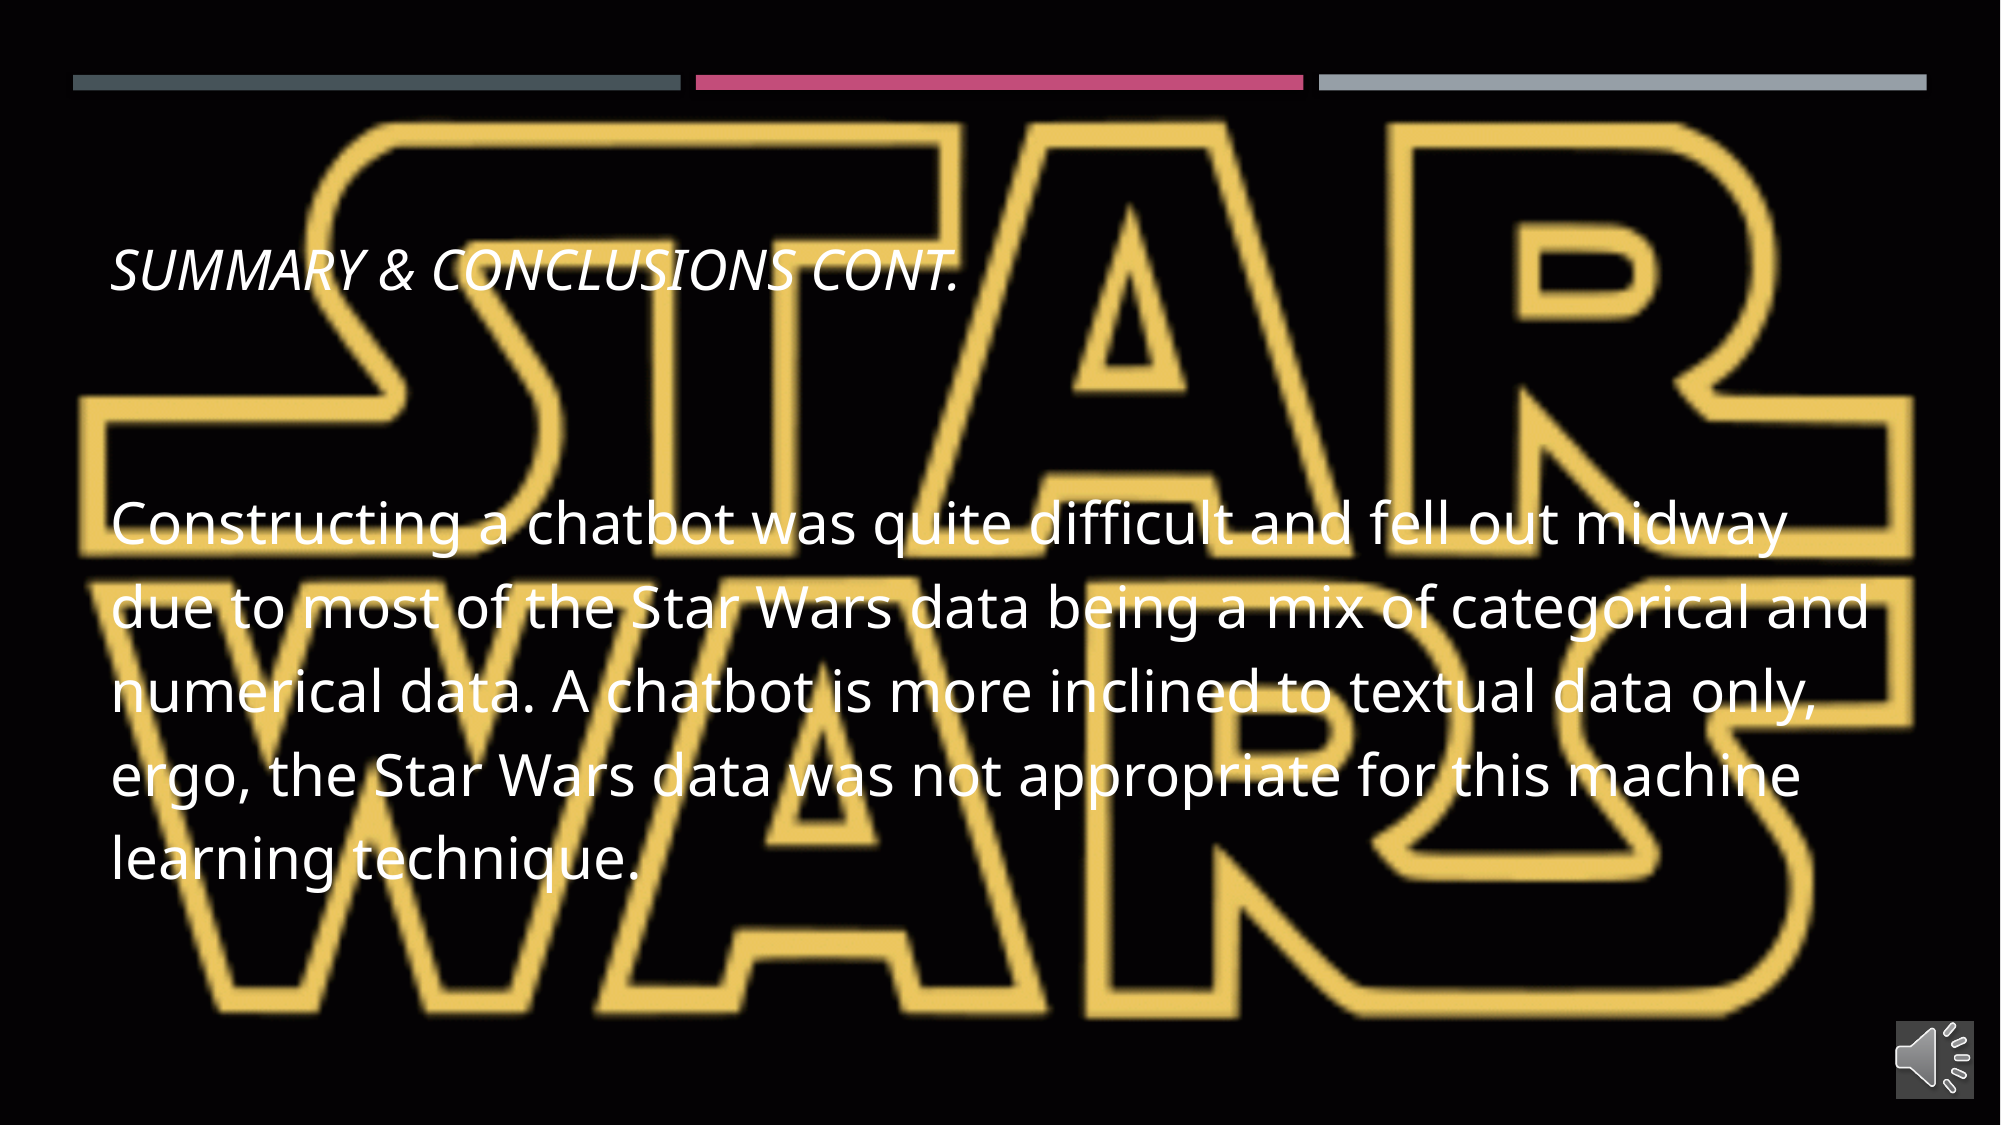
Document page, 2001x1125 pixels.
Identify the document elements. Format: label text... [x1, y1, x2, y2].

title Summary & conclusions cont. [95, 115, 1905, 311]
list Constructing a chatbot was quite difficult and fell out midway due to most of the Star Wars data being a mix of categorical and numerical data. A chatbot is more inclined to textual data only, ergo, the Star Wars data was not appropriate for this machine learning technique. [95, 383, 1905, 981]
picture [0, 0, 2001, 1125]
